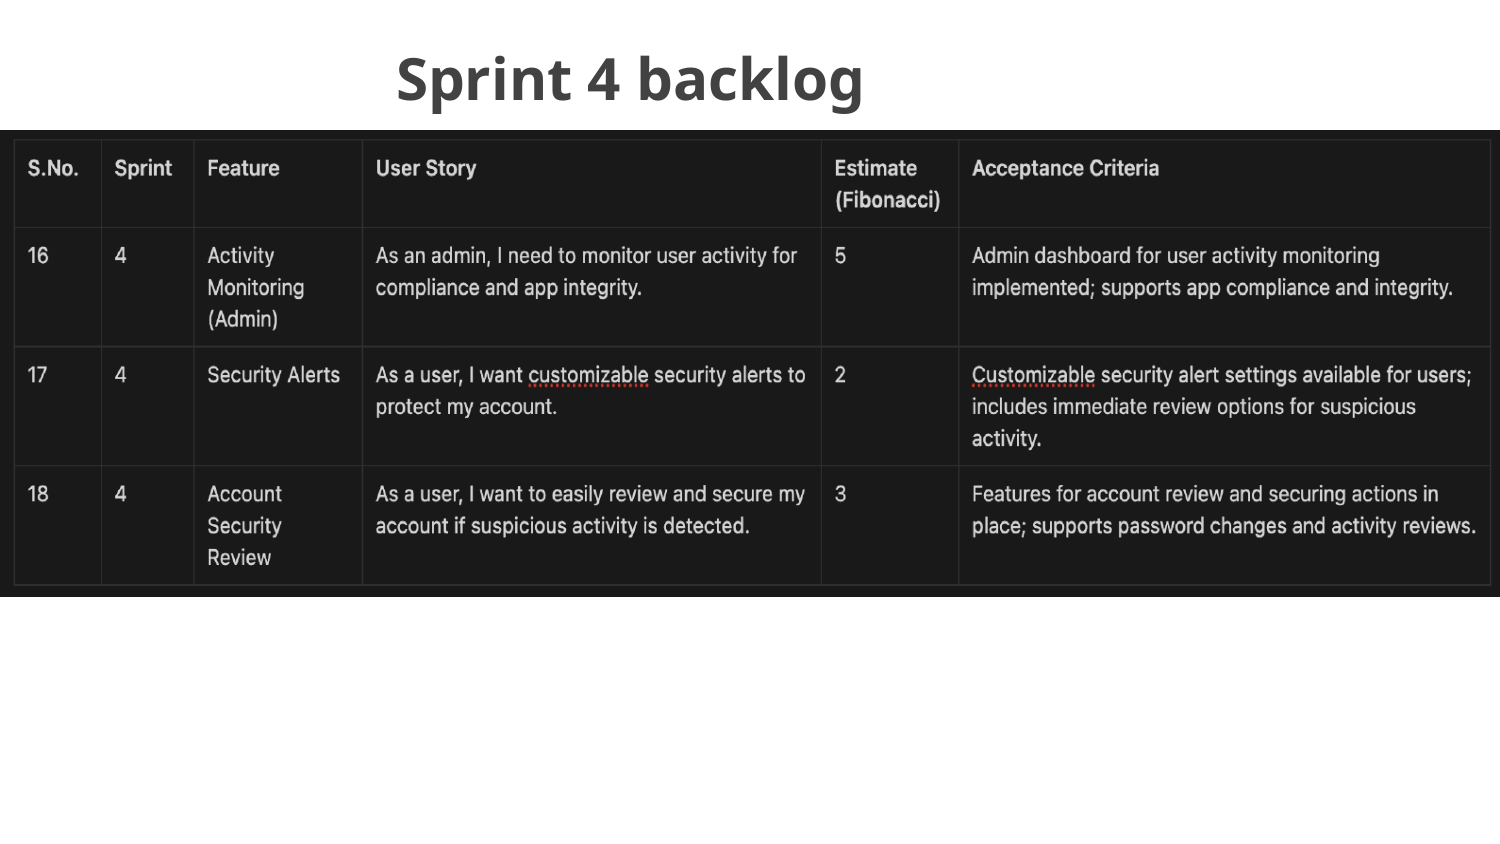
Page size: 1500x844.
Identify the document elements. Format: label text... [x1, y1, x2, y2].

picture [0, 130, 1500, 597]
title Sprint 4 backlog [381, 27, 1500, 130]
